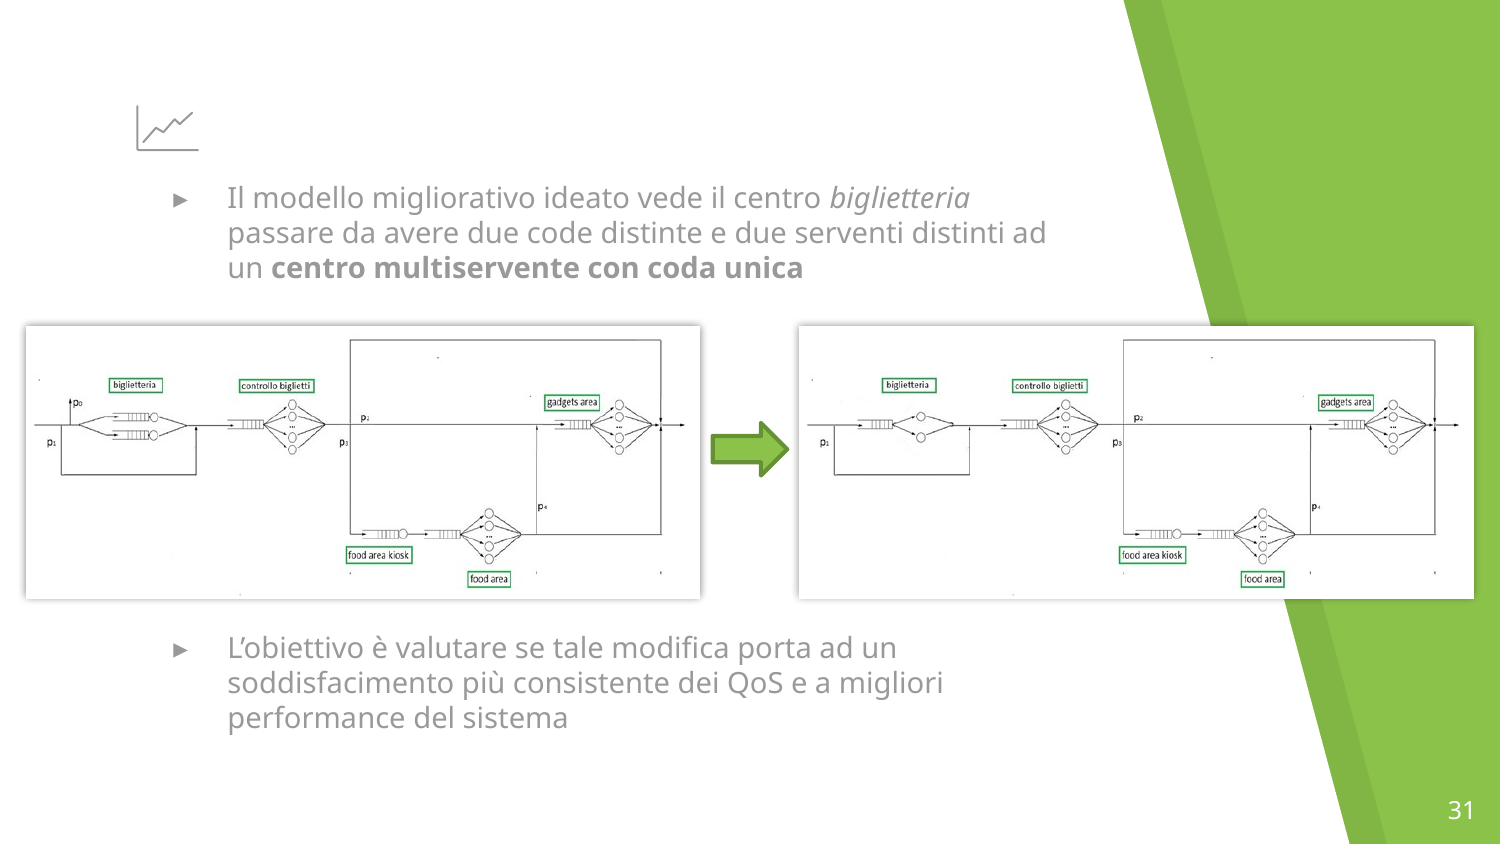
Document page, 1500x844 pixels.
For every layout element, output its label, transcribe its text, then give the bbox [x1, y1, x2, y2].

list Il modello migliorativo ideato vede il centro biglietteria passare da avere due code distinte e due serventi distinti ad un centro multiservente con coda unica L’obiettivo è valutare se tale modifica porta ad un soddisfacimento più consistente dei QoS e a migliori performance del sistema [137, 164, 1083, 780]
picture [799, 326, 1474, 599]
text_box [137, 105, 199, 151]
picture [25, 326, 701, 599]
text_box [710, 420, 790, 478]
slide_number 31 [1401, 779, 1492, 844]
